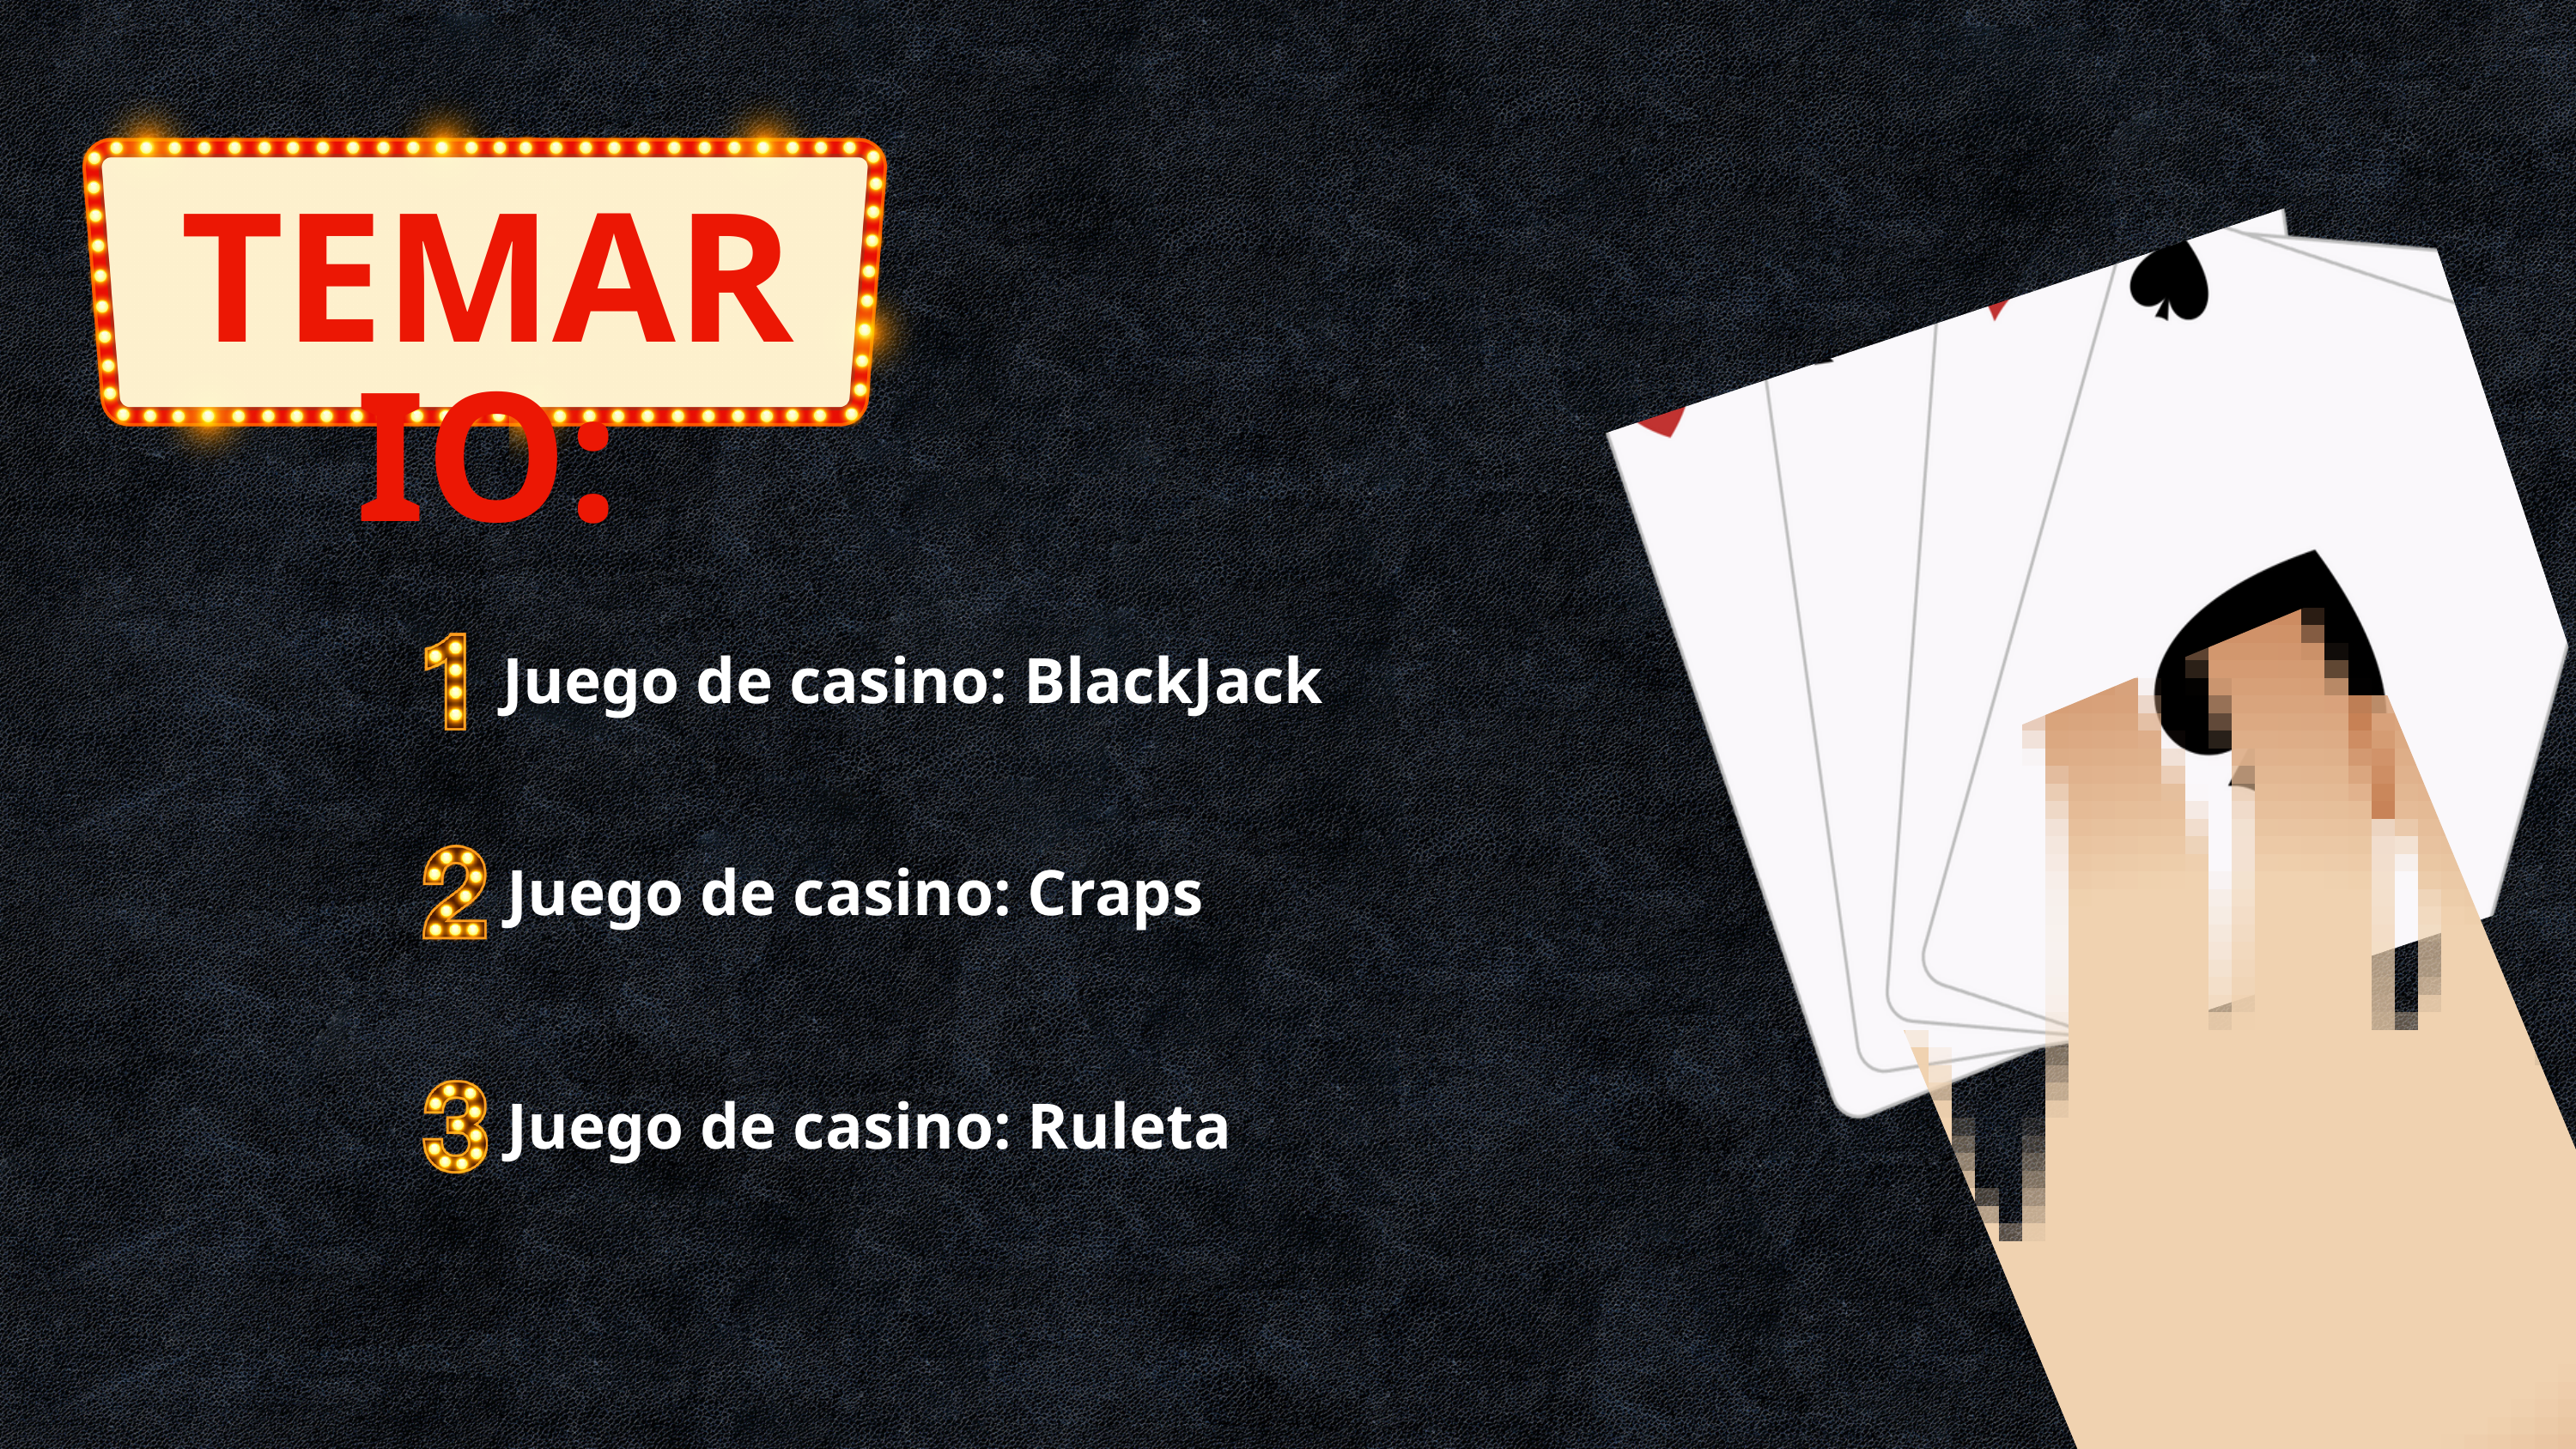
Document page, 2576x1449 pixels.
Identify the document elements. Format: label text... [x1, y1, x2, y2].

text_box TEMARIO: [154, 481, 821, 557]
text_box Juego de casino: Ruleta [507, 1099, 1639, 1162]
text_box [422, 633, 469, 731]
text_box [1813, 591, 2576, 1449]
text_box [422, 1078, 489, 1176]
text_box [1589, 167, 2576, 1139]
text_box [0, 0, 2576, 1449]
text_box Juego de casino: BlackJack [502, 653, 1635, 717]
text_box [80, 88, 925, 475]
text_box Juego de casino: Craps [507, 865, 1639, 929]
text_box [422, 845, 489, 943]
